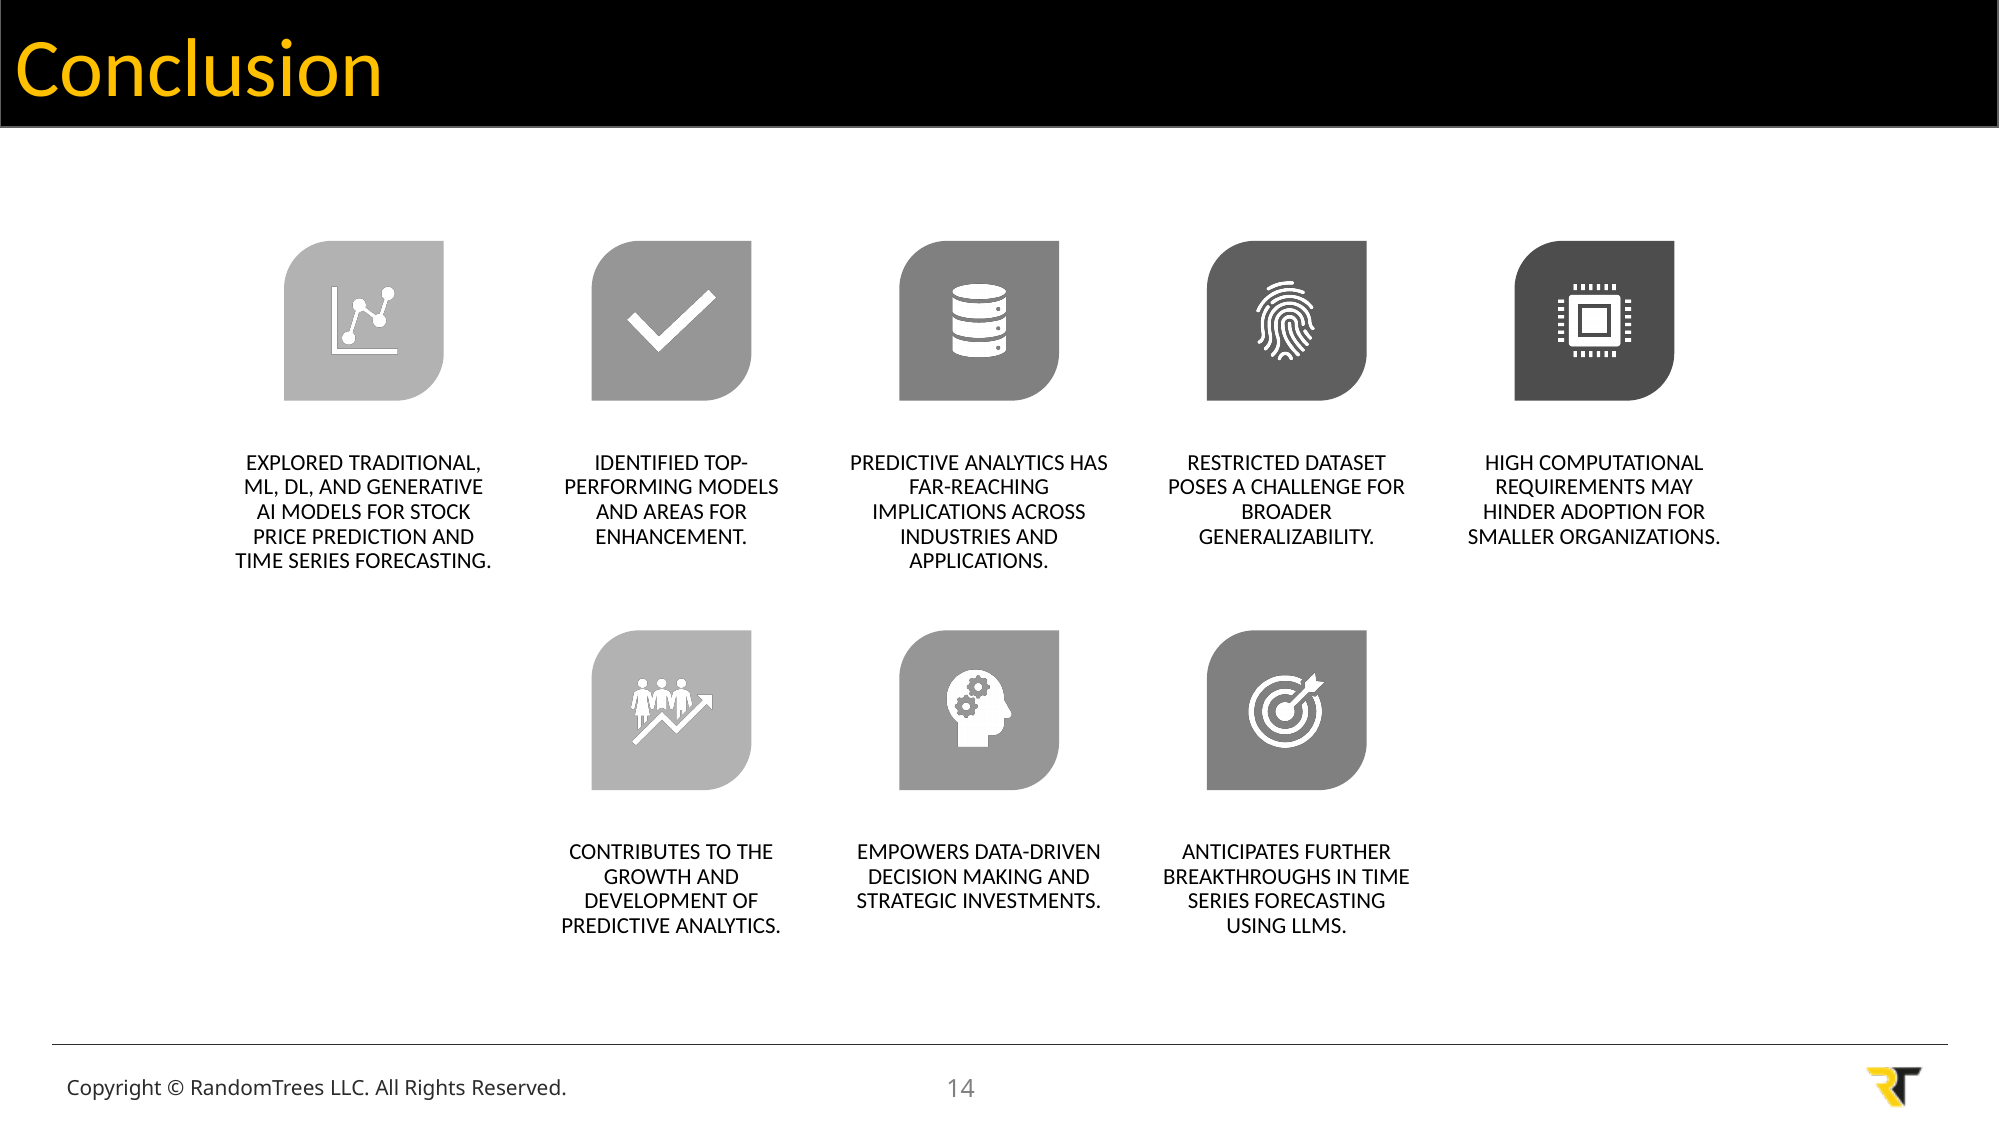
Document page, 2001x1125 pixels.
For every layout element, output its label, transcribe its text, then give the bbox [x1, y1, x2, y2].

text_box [116, 240, 1842, 955]
text_box Conclusion [0, 0, 1999, 128]
picture [1865, 1066, 1923, 1108]
